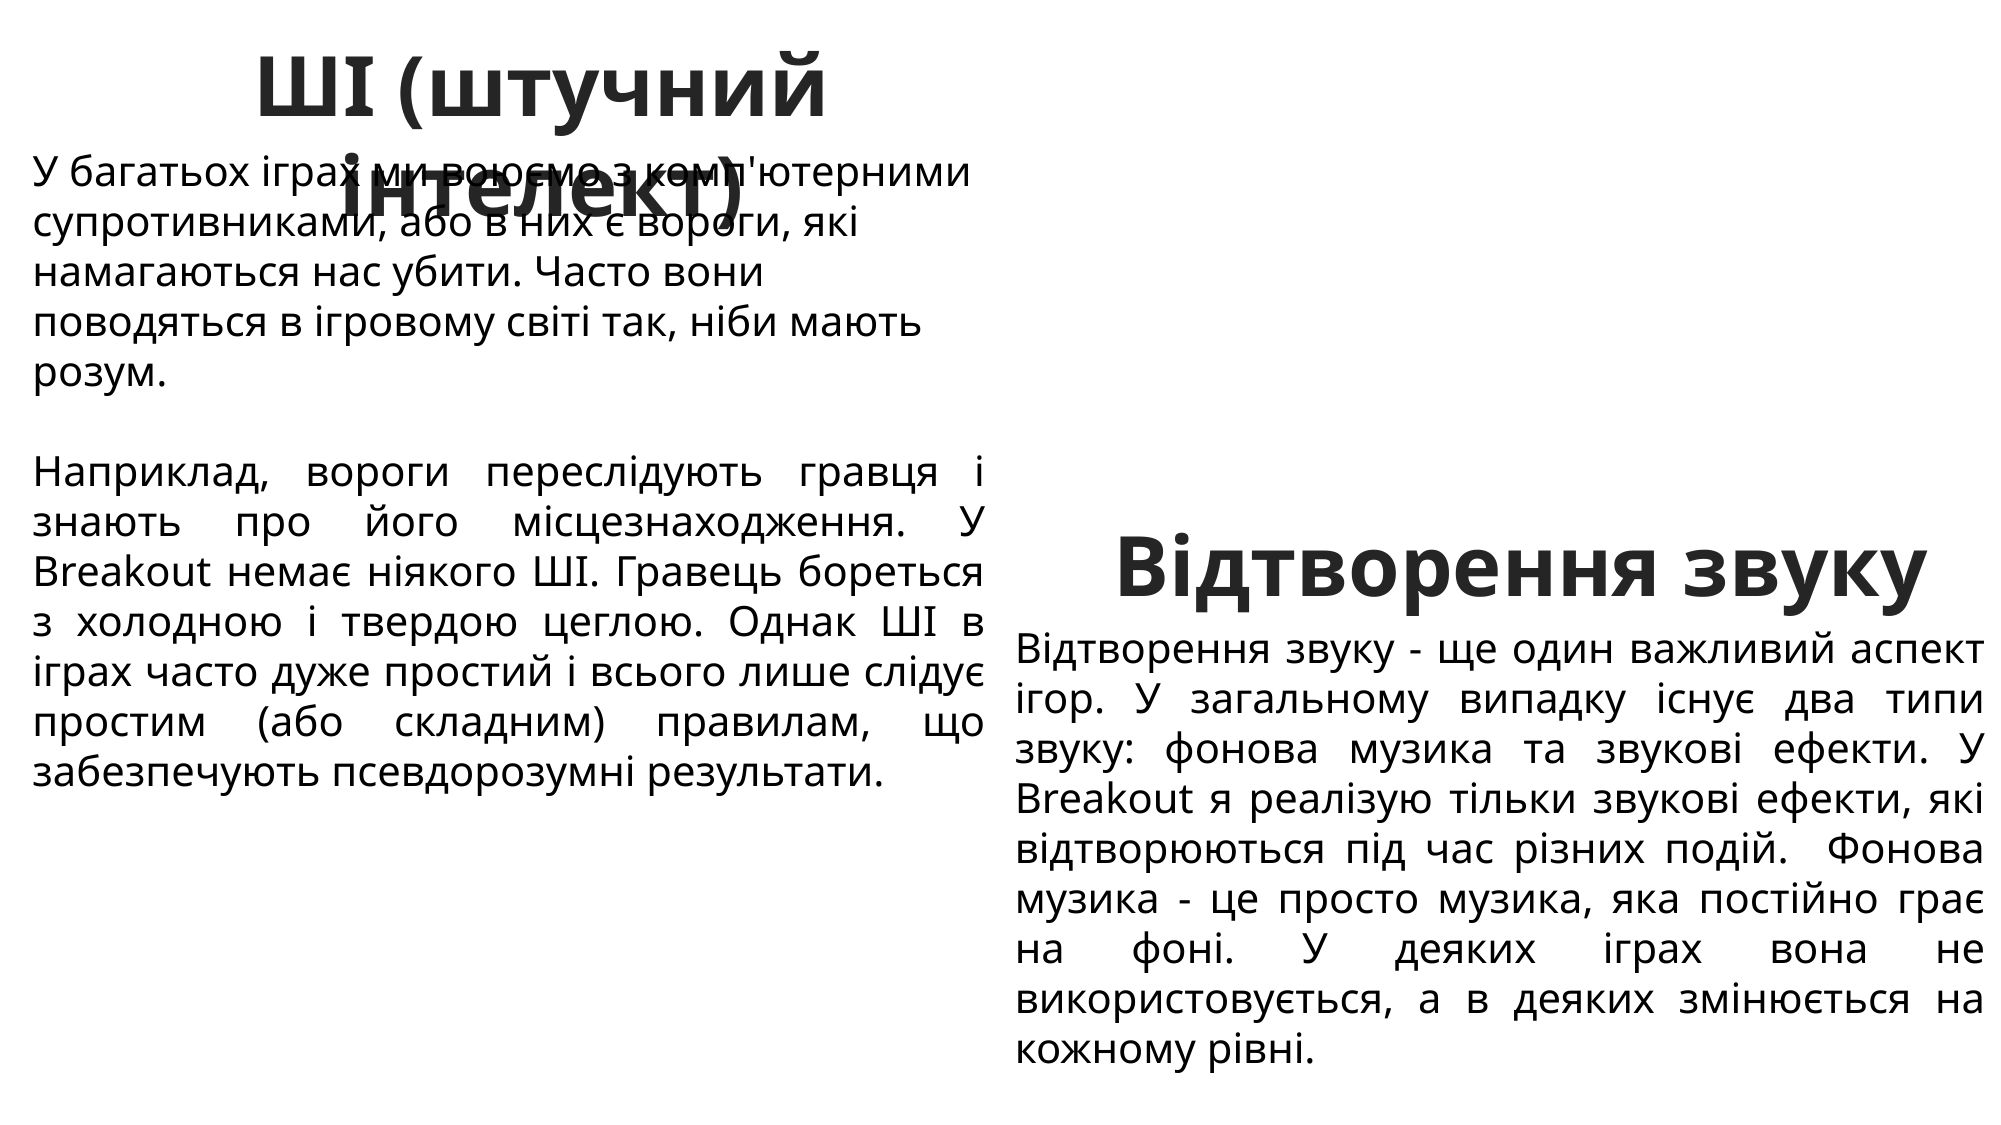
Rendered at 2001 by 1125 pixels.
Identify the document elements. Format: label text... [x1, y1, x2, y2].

text_box У багатьох іграх ми воюємо з комп'ютерними супротивниками, або в них є вороги, які намагаються нас убити. Часто вони поводяться в ігровому світі так, ніби мають розум. Наприклад, вороги переслідують гравця і знають про його місцезнаходження. У Breakout немає ніякого ШІ. Гравець бореться з холодною і твердою цеглою. Однак ШІ в іграх часто дуже простий і всього лише слідує простим (або складним) правилам, що забезпечують псевдорозумні результати. [17, 137, 1000, 803]
text_box ШІ (штучний інтелект) [41, 25, 1042, 441]
text_box Відтворення звуку - ще один важливий аспект ігор. У загальному випадку існує два типи звуку: фонова музика та звукові ефекти. У Breakout я реалізую тільки звукові ефекти, які відтворюються під час різних подій. Фонова музика - це просто музика, яка постійно грає на фоні. У деяких іграх вона не використовується, а в деяких змінюється на кожному рівні. [999, 614, 2000, 1080]
text_box Відтворення звуку [1041, 505, 2000, 614]
